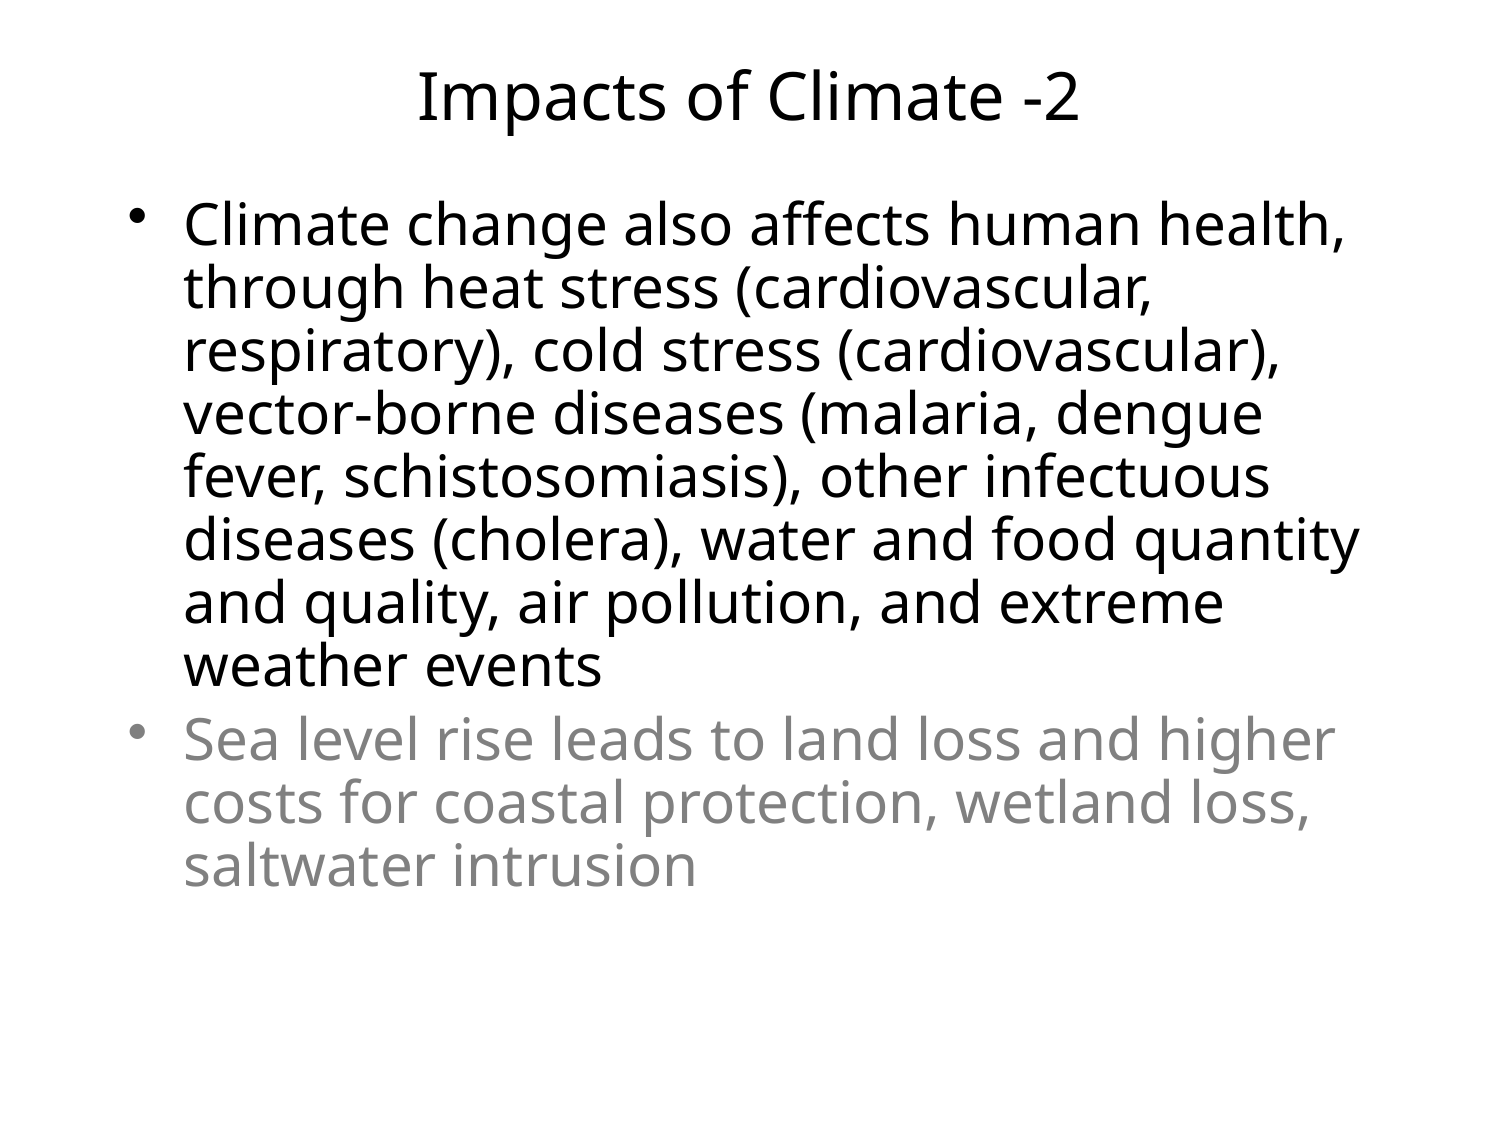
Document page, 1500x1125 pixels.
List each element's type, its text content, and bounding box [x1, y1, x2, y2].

list Climate change also affects human health, through heat stress (cardiovascular, respiratory), cold stress (cardiovascular), vector-borne diseases (malaria, dengue fever, schistosomiasis), other infectuous diseases (cholera), water and food quantity and quality, air pollution, and extreme weather events Sea level rise leads to land loss and higher costs for coastal protection, wetland loss, saltwater intrusion [112, 187, 1388, 1051]
title Impacts of Climate -2 [112, 0, 1388, 187]
